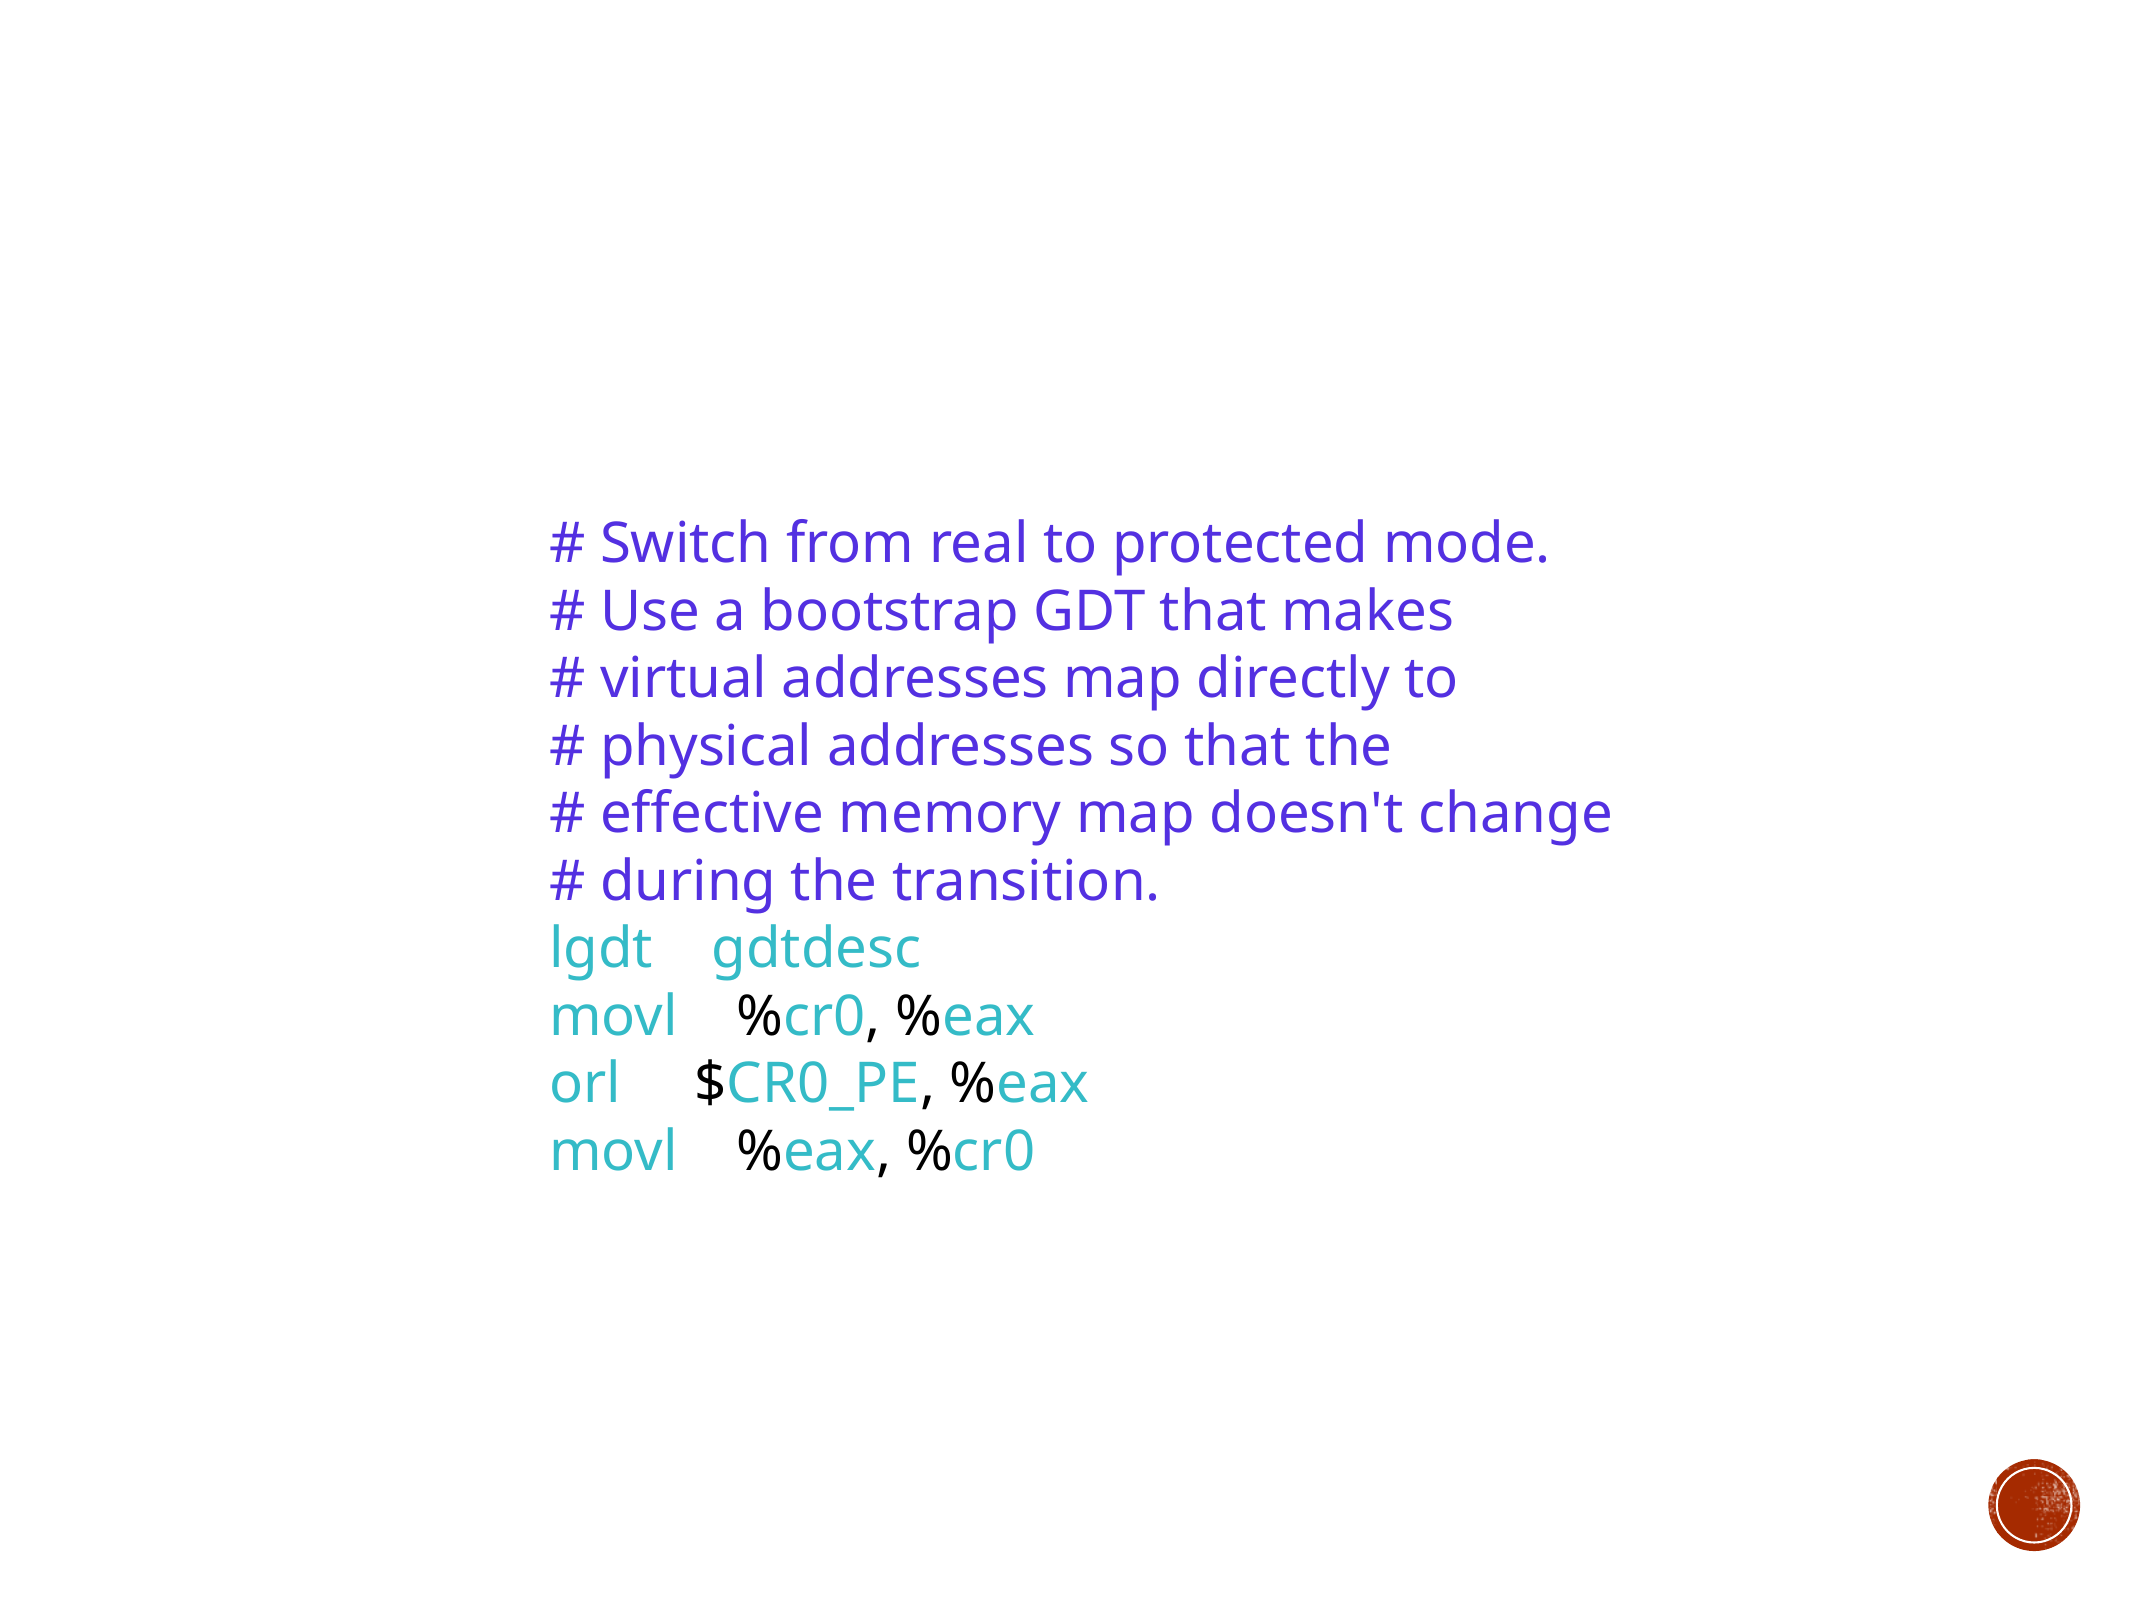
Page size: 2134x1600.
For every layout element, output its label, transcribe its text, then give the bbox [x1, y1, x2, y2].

text_box # Switch from real to protected mode. # Use a bootstrap GDT that makes # virtual addresses map directly to # physical addresses so that the # effective memory map doesn't change # during the transition. lgdt gdtdesc movl %cr0, %eax orl $CR0_PE, %eax movl %eax, %cr0 [511, 497, 1622, 1190]
